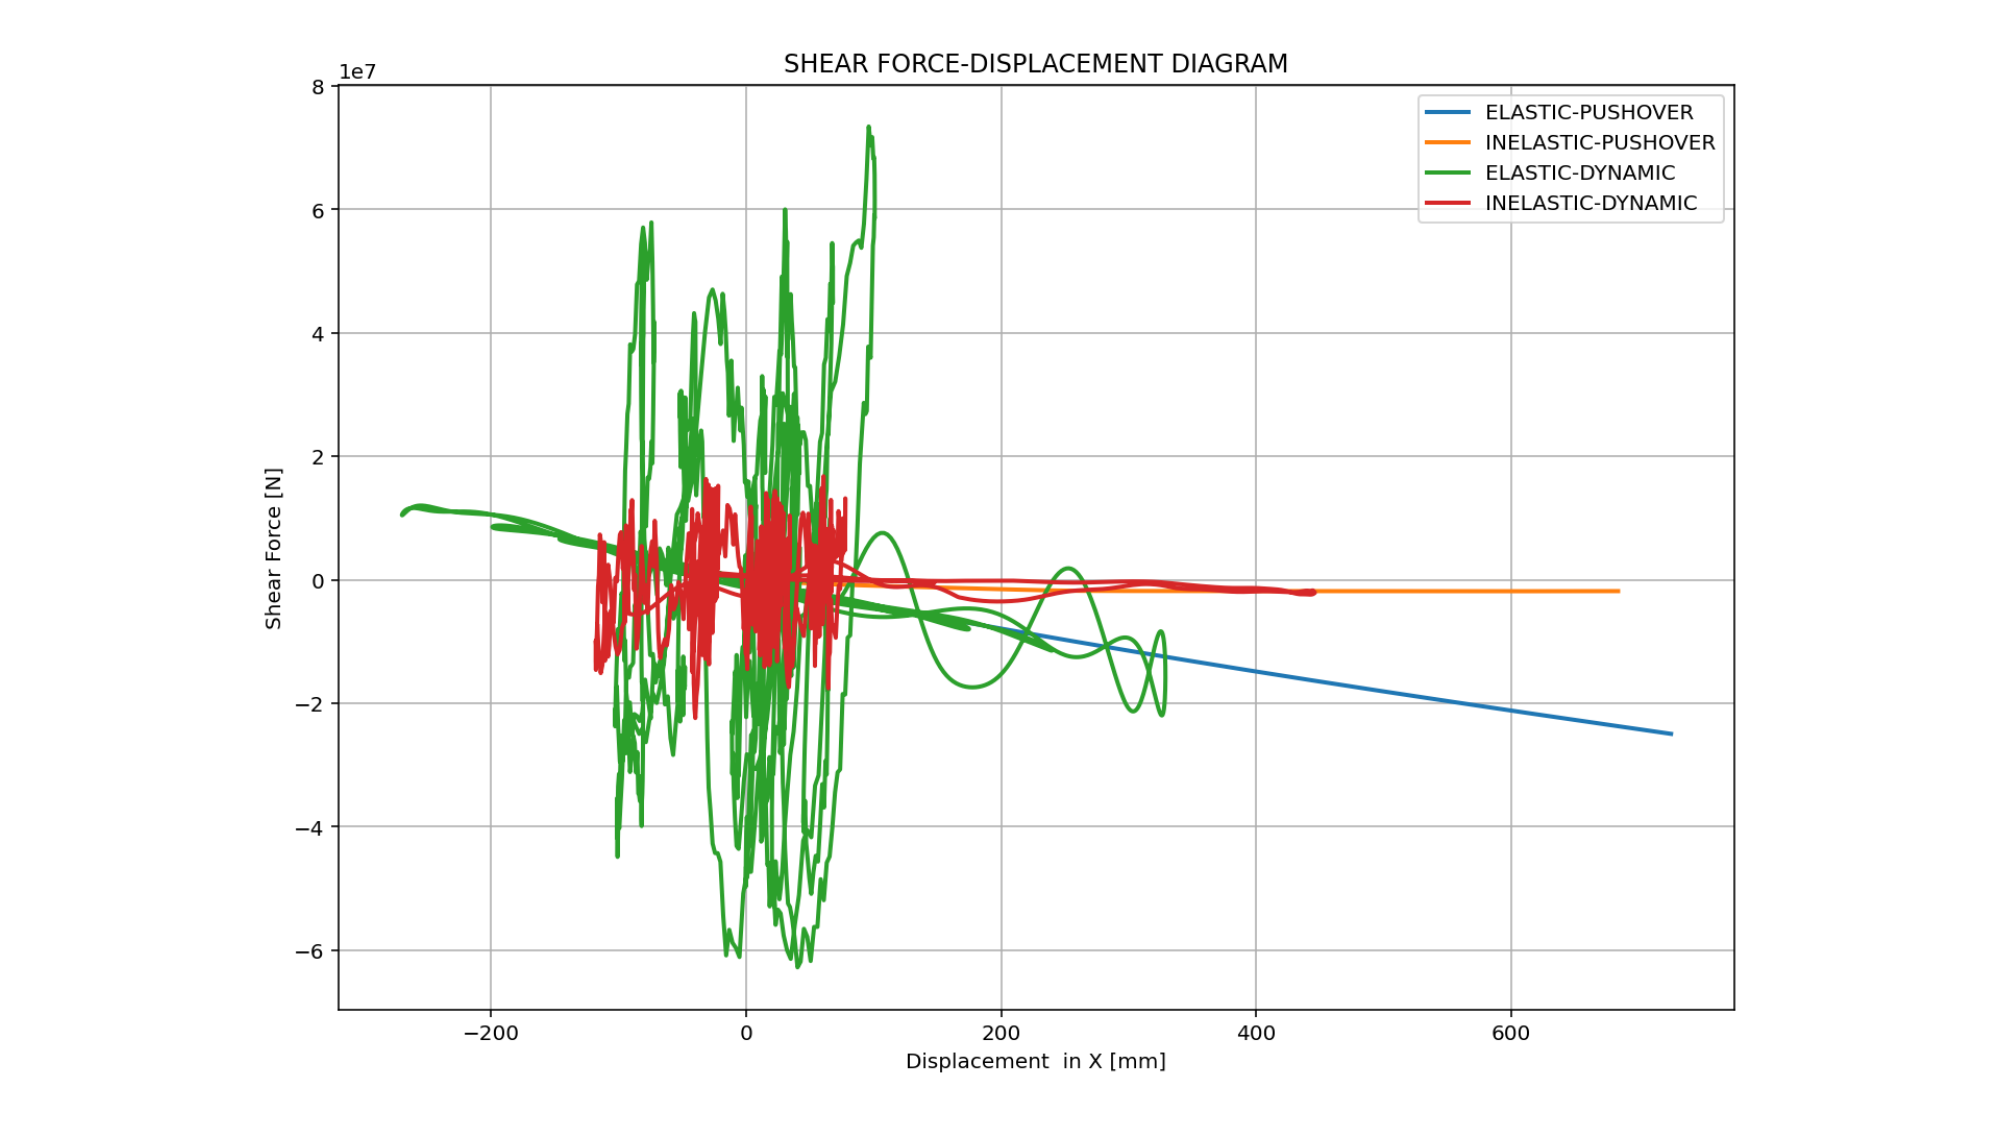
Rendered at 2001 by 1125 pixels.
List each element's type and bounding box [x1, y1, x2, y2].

picture [250, 37, 1750, 1087]
